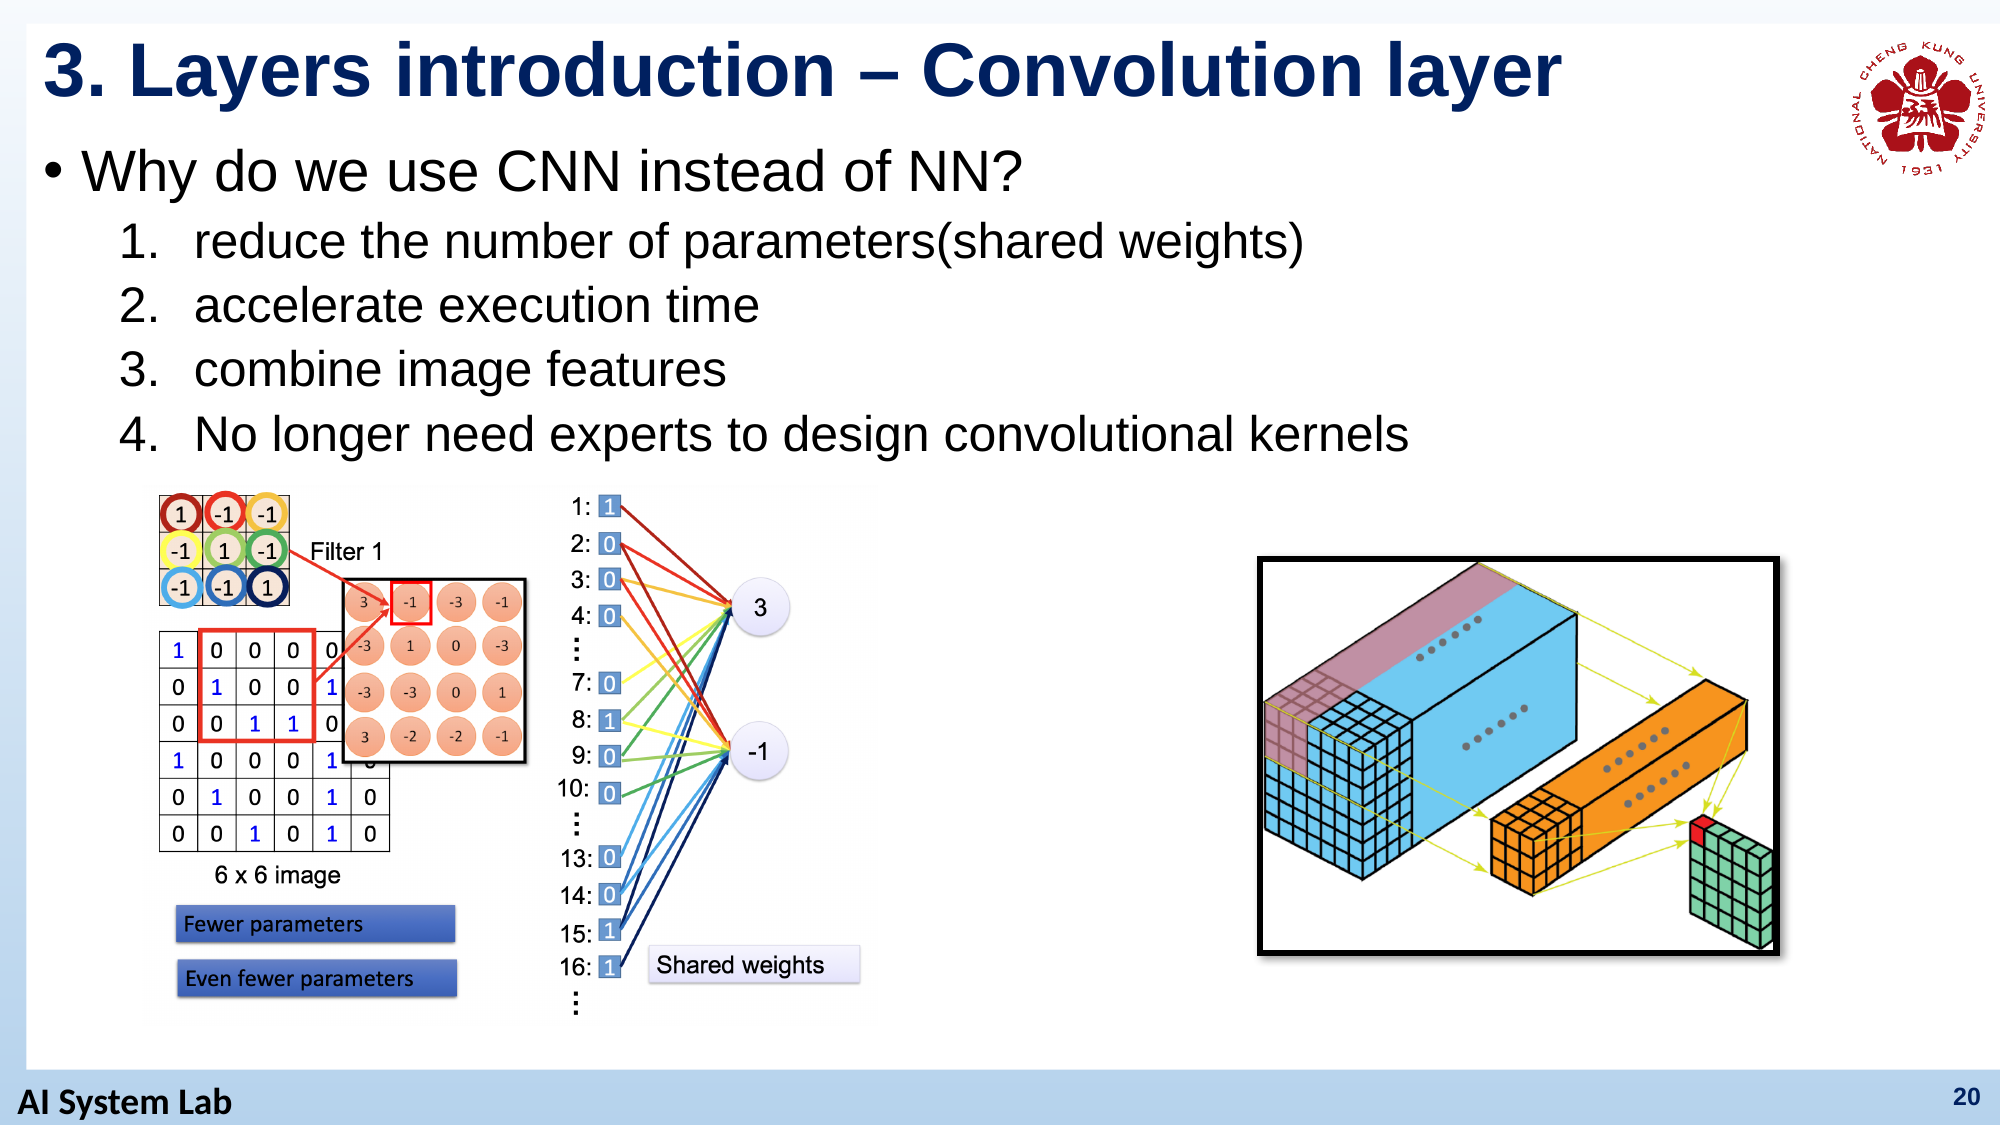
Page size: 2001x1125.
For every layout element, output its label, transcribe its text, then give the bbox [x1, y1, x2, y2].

picture [1262, 561, 1774, 950]
title 3. Layers introduction – Convolution layer [29, 22, 1727, 134]
slide_number 20 [1546, 1065, 1997, 1125]
picture [1847, 38, 1987, 180]
list Why do we use CNN instead of NN? reduce the number of parameters(shared weights) accelerate execution time combine image features No longer need experts to design convolutional kernels [29, 134, 1966, 943]
picture [141, 485, 878, 1026]
